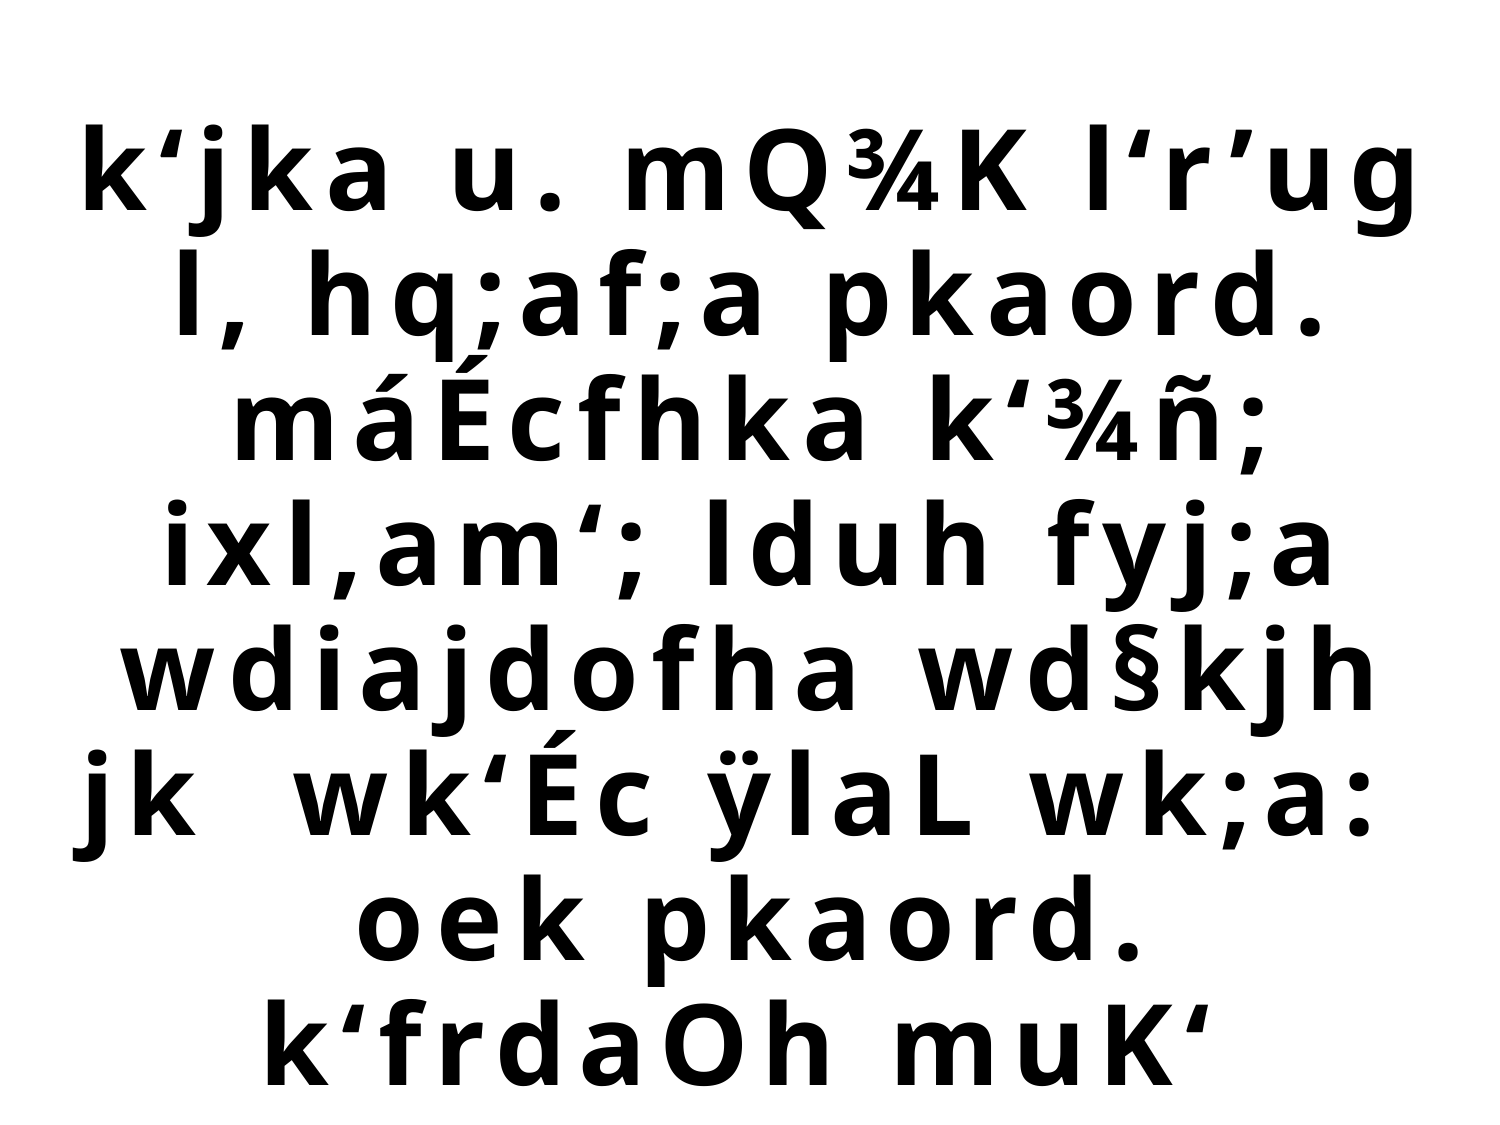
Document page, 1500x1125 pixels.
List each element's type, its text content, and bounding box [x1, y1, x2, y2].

text_box k‘jka u. mQ¾K l‘r’ug l, hq;af;a pkaord. máÉcfhka k‘¾ñ; ixl,am‘; lduh fyj;a wdiajdofha wd§kjh jk wk‘Éc ÿlaL wk;a: oek pkaord. k‘frdaOh muK‘ [62, 100, 1450, 1116]
